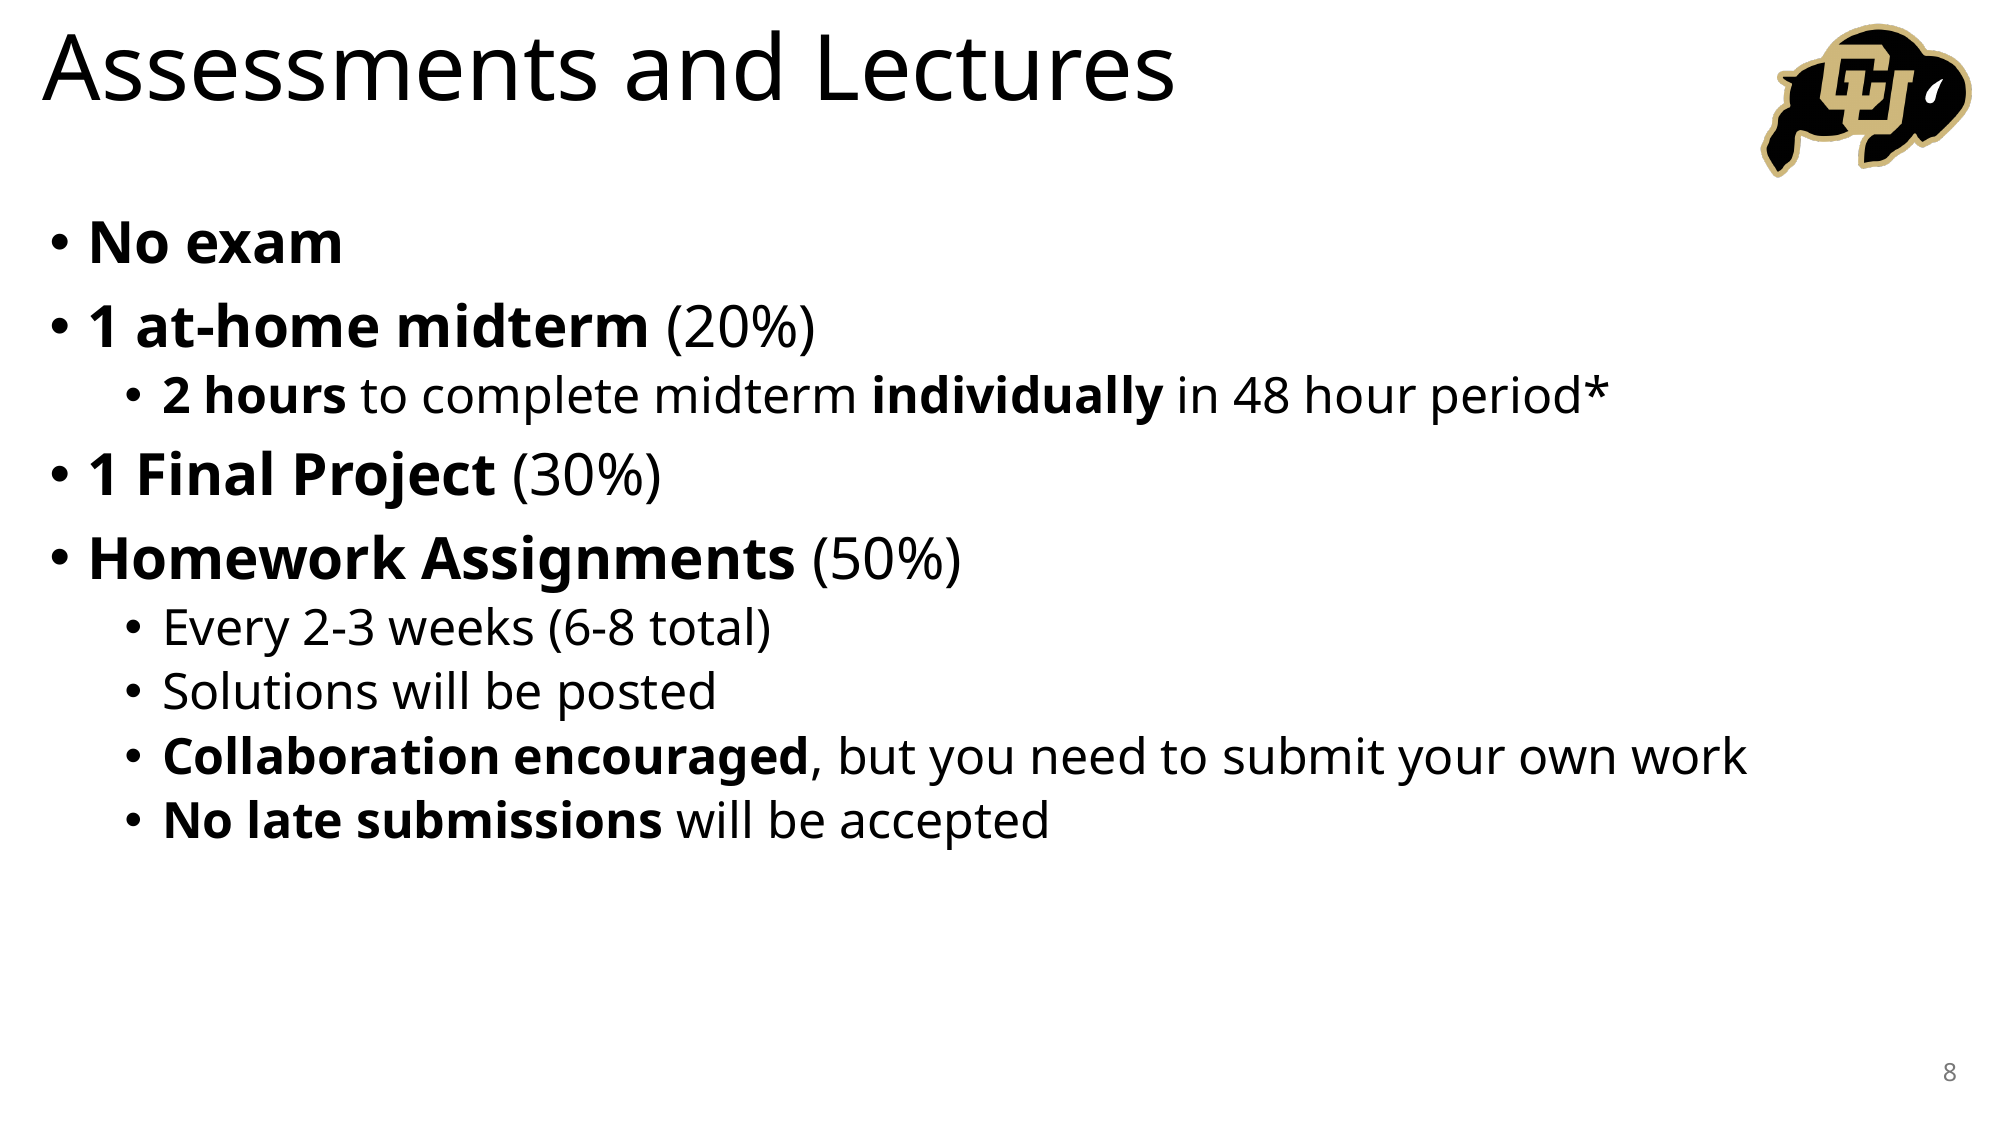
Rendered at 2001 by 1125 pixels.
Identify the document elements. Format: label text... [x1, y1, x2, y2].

list No exam 1 at-home midterm (20%) 2 hours to complete midterm individually in 48 hour period* 1 Final Project (30%) Homework Assignments (50%) Every 2-3 weeks (6-8 total) Solutions will be posted Collaboration encouraged, but you need to submit your own work No late submissions will be accepted [34, 205, 1973, 1018]
title Assessments and Lectures [27, 0, 1753, 180]
slide_number 8 [1522, 1044, 1973, 1104]
picture [1759, 22, 1973, 179]
